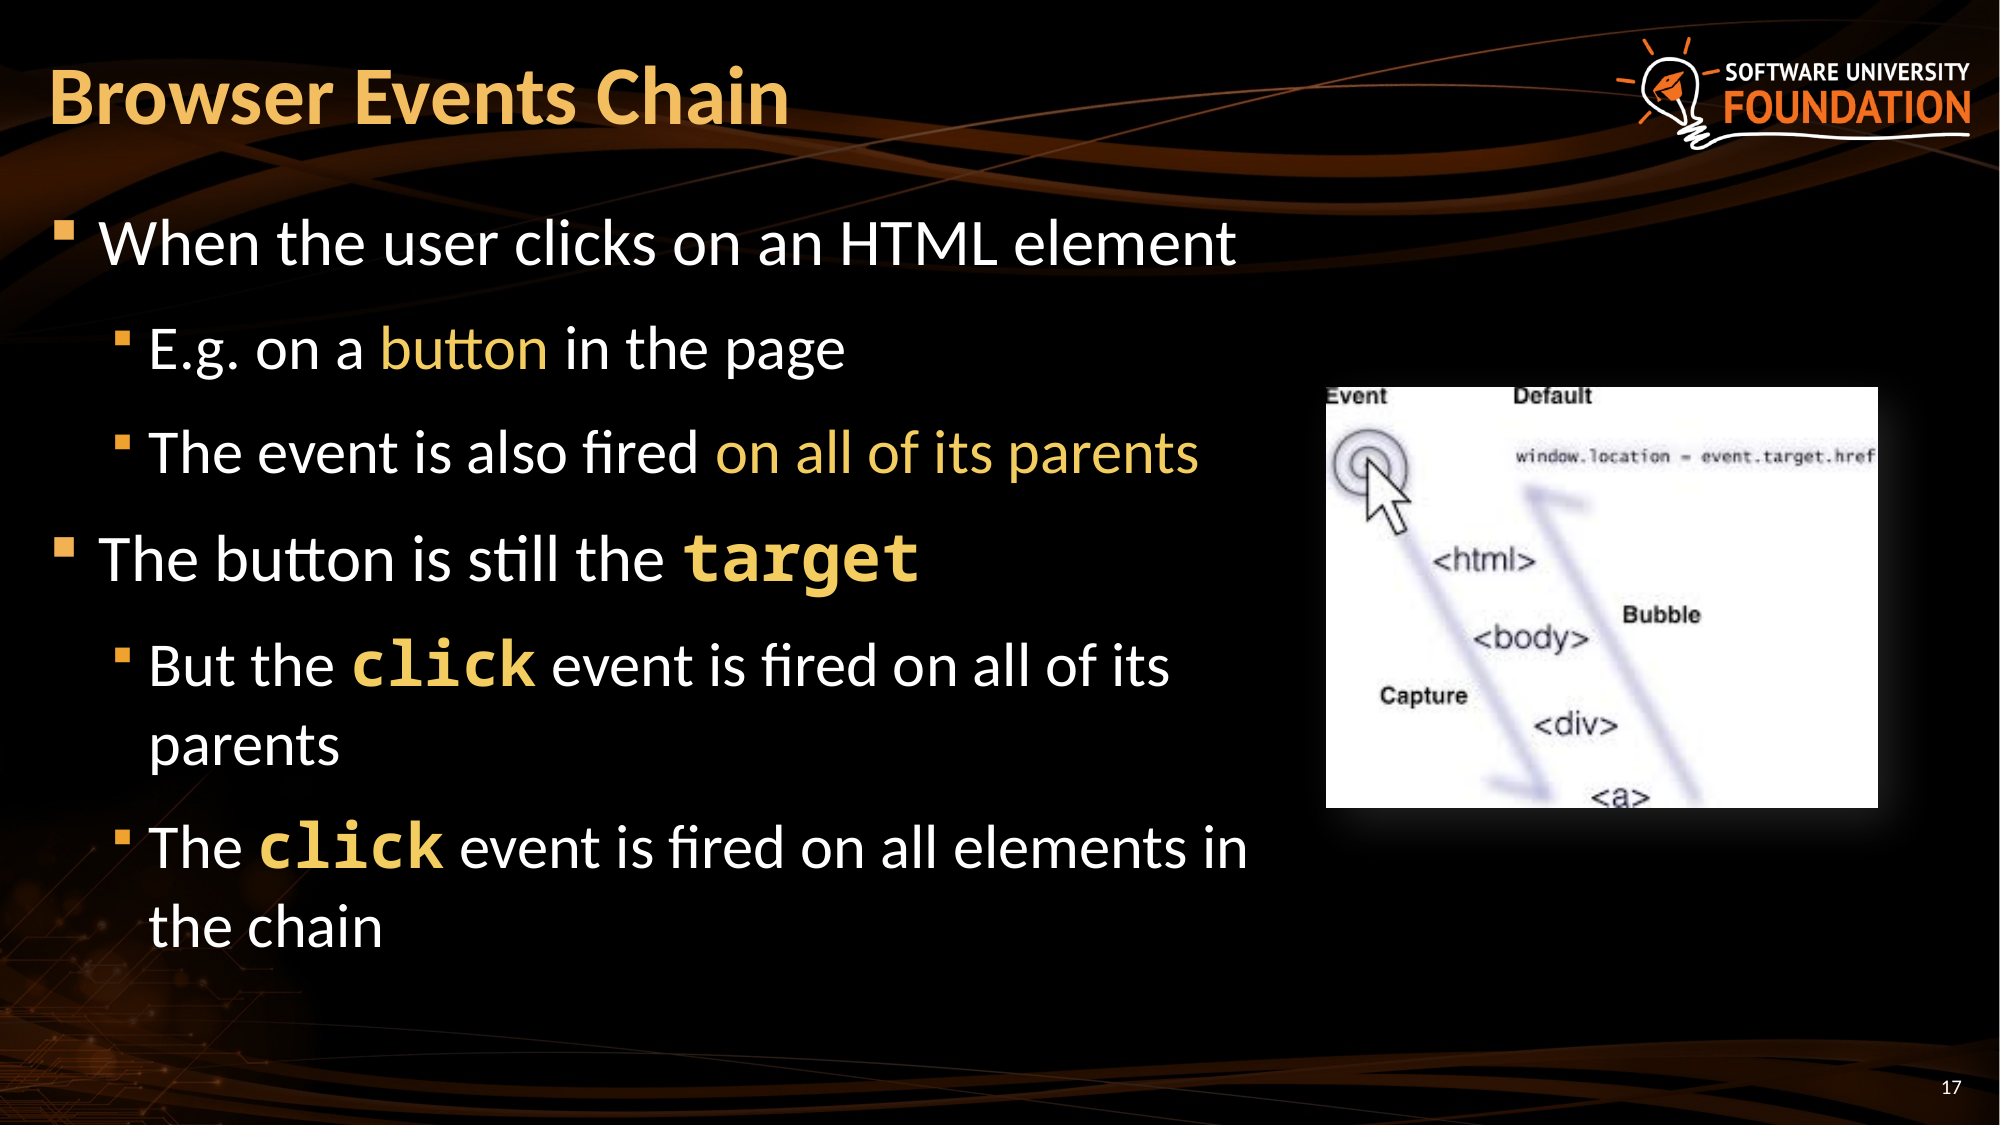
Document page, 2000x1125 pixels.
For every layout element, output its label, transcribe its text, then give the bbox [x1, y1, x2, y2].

slide_number 17 [1897, 1070, 1968, 1103]
picture [0, 0, 2000, 1125]
list When the user clicks on an HTML element E.g. on a button in the page The event is also fired on all of its parents The button is still the target But the click event is fired on all of its parents The click event is fired on all elements in the chain [31, 189, 1300, 1103]
title Browser Events Chain [30, 6, 1602, 189]
